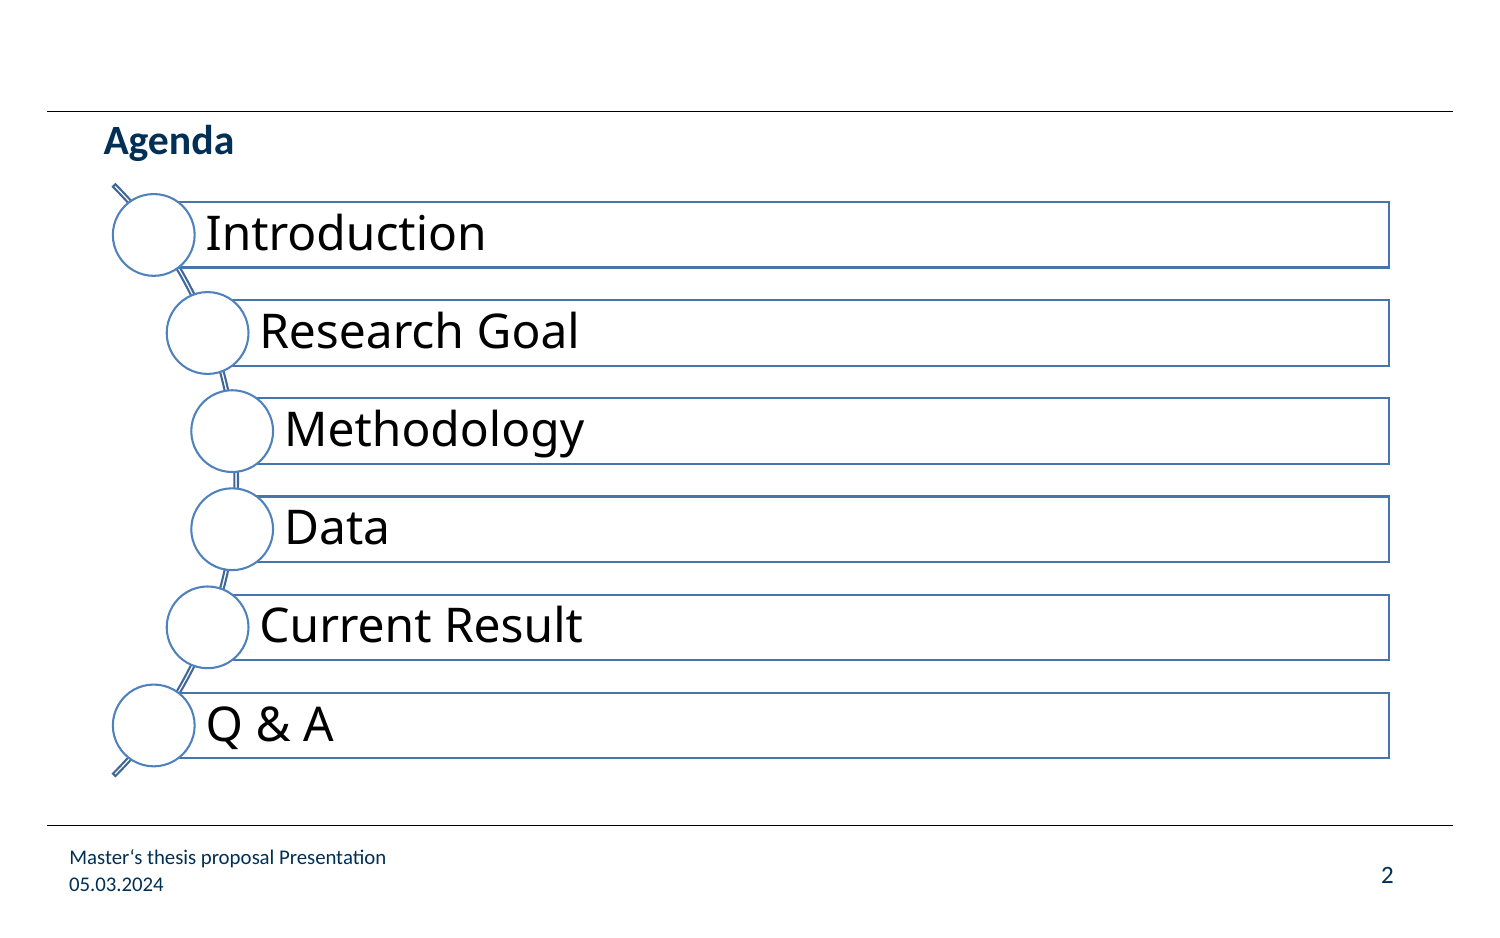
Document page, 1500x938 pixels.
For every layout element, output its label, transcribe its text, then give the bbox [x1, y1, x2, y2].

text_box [103, 169, 1398, 791]
title Agenda [103, 50, 1398, 169]
